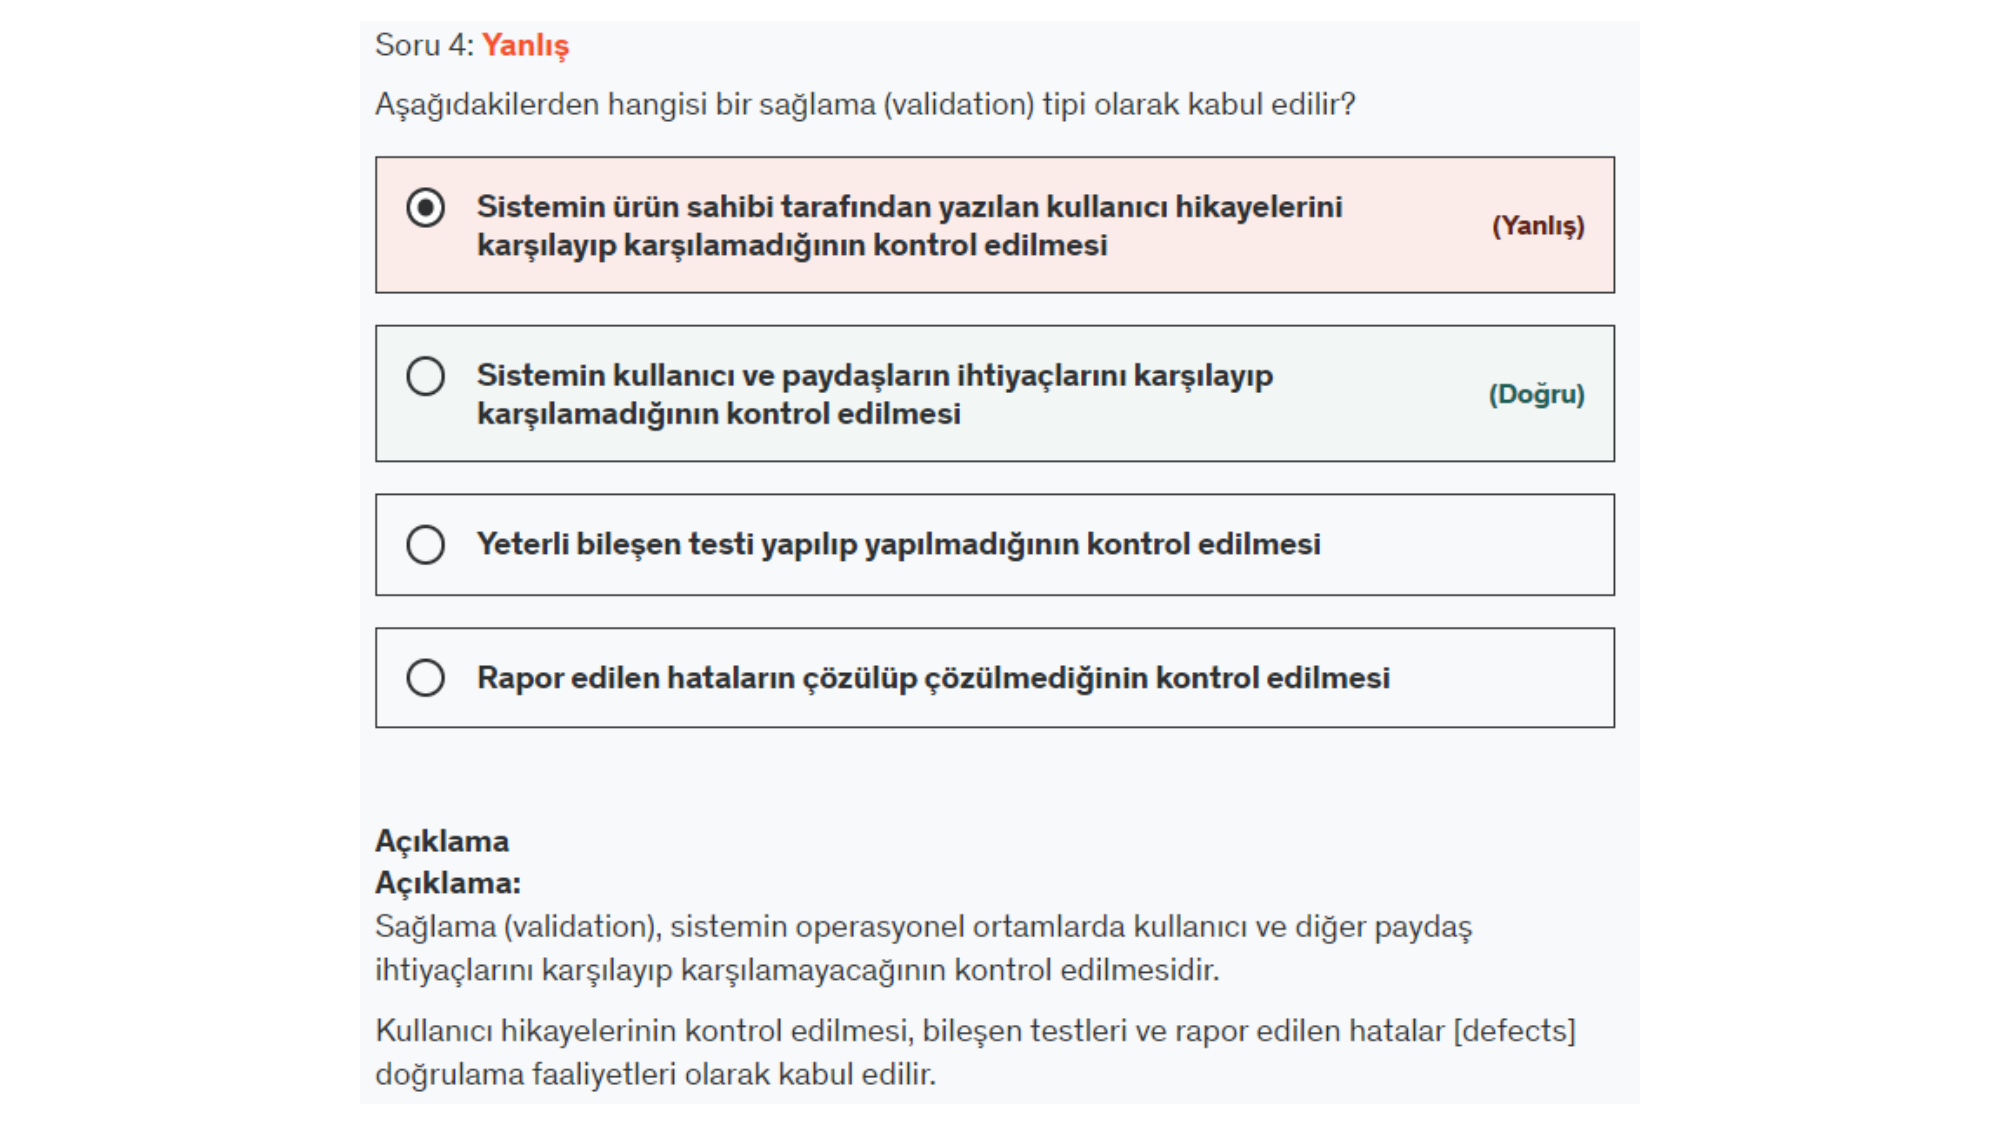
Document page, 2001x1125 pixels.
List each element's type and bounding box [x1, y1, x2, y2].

picture [360, 21, 1640, 1104]
